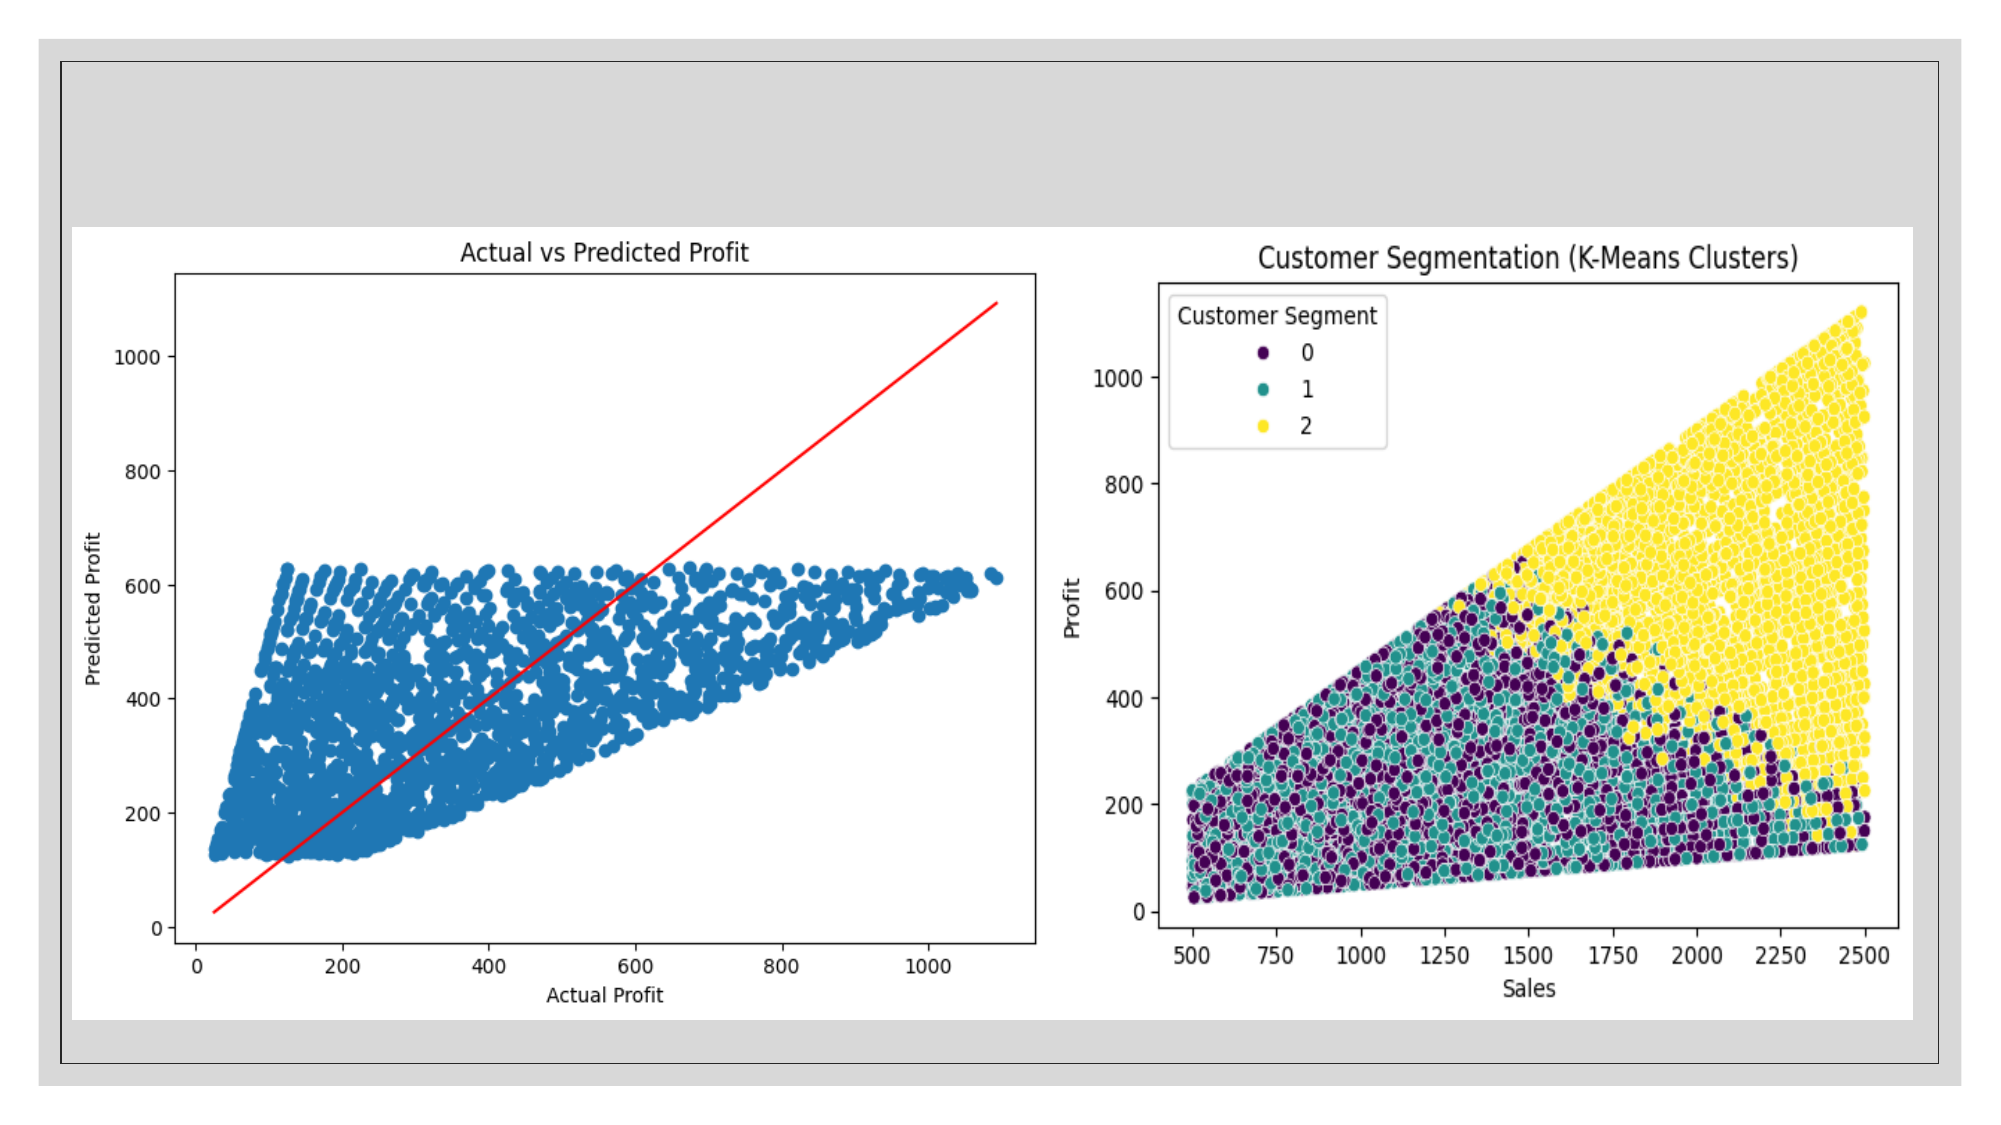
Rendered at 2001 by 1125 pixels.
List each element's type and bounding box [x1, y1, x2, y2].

picture [72, 227, 1913, 1020]
